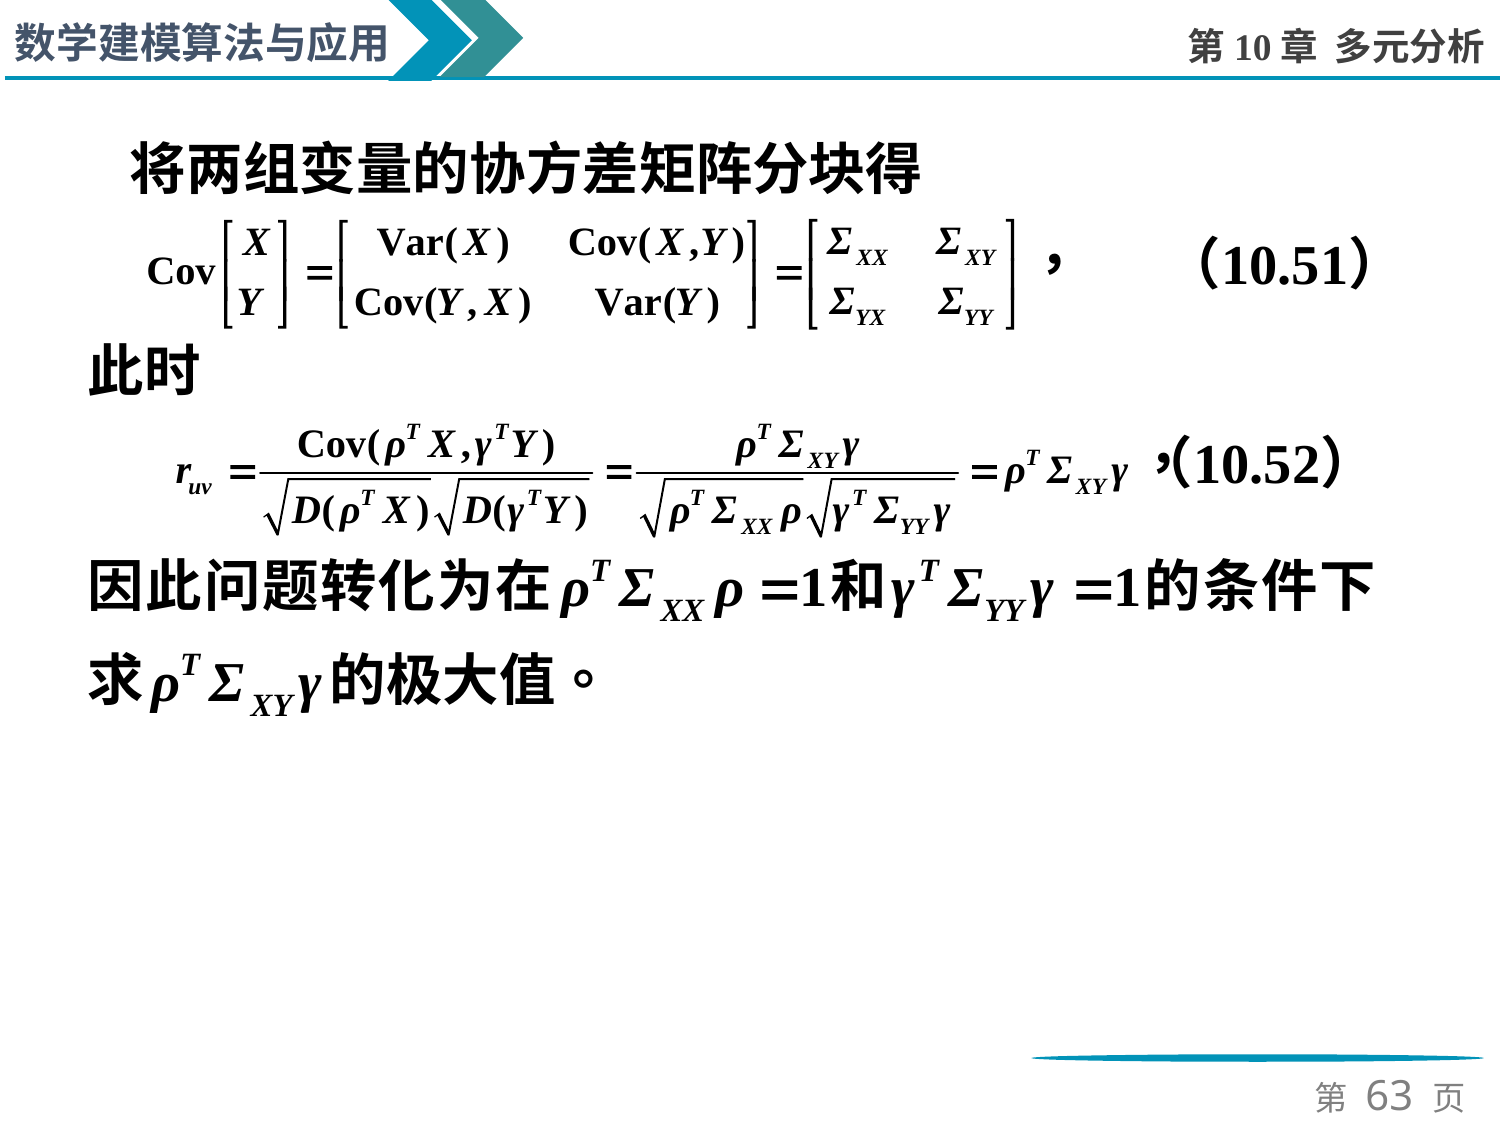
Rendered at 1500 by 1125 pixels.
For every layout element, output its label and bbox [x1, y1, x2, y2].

text_box [87, 132, 1377, 880]
